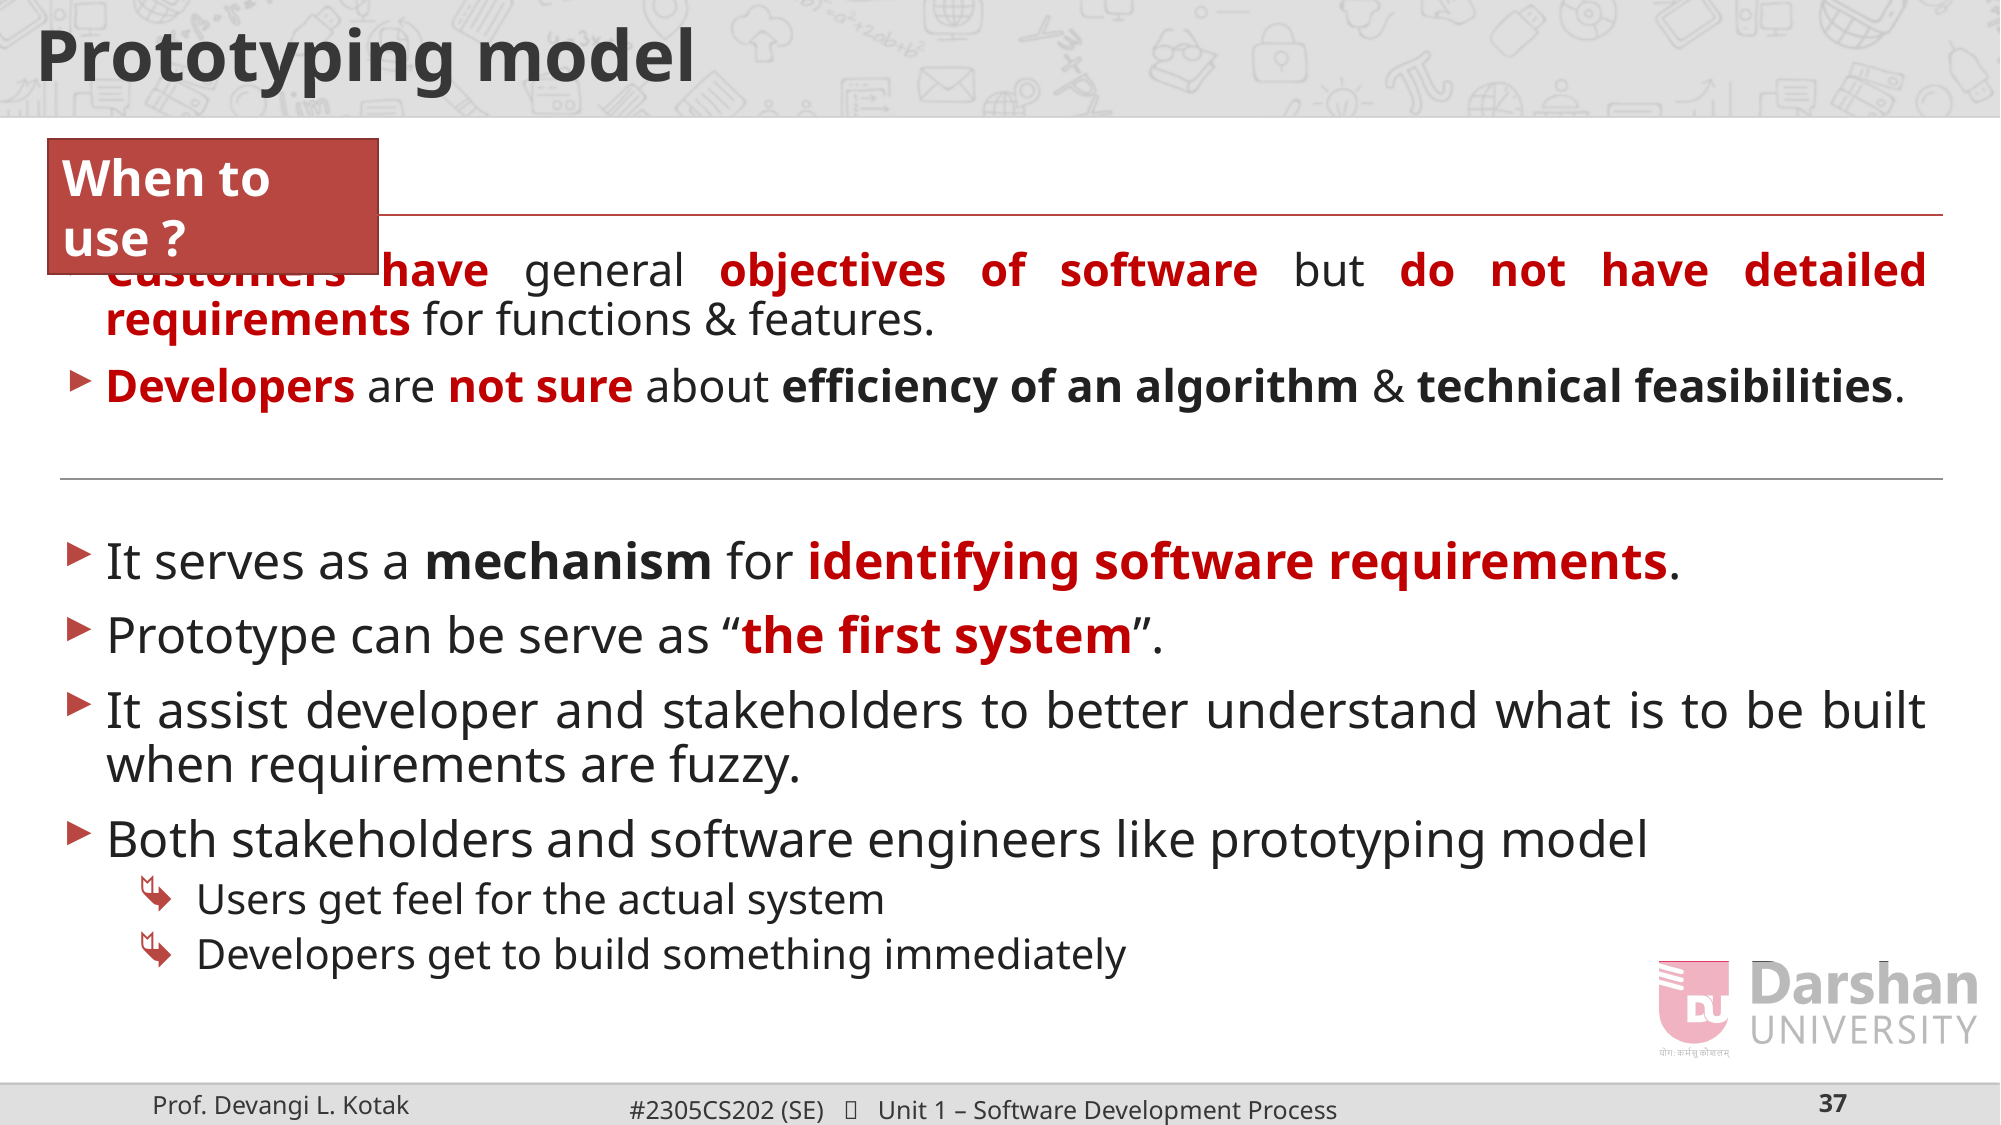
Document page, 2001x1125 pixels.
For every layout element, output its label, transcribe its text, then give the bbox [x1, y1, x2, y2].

title Prototyping model [0, 0, 2000, 117]
list Customers have general objectives of software but do not have detailed requirements for functions & features. Developers are not sure about efficiency of an algorithm & technical feasibilities. [51, 240, 1944, 470]
text_box When to use ? [47, 138, 379, 275]
text_box It serves as a mechanism for identifying software requirements. Prototype can be serve as “the first system”. It assist developer and stakeholders to better understand what is to be built when requirements are fuzzy. Both stakeholders and software engineers like prototyping model Users get feel for the actual system Developers get to build something immediately [48, 528, 1944, 898]
